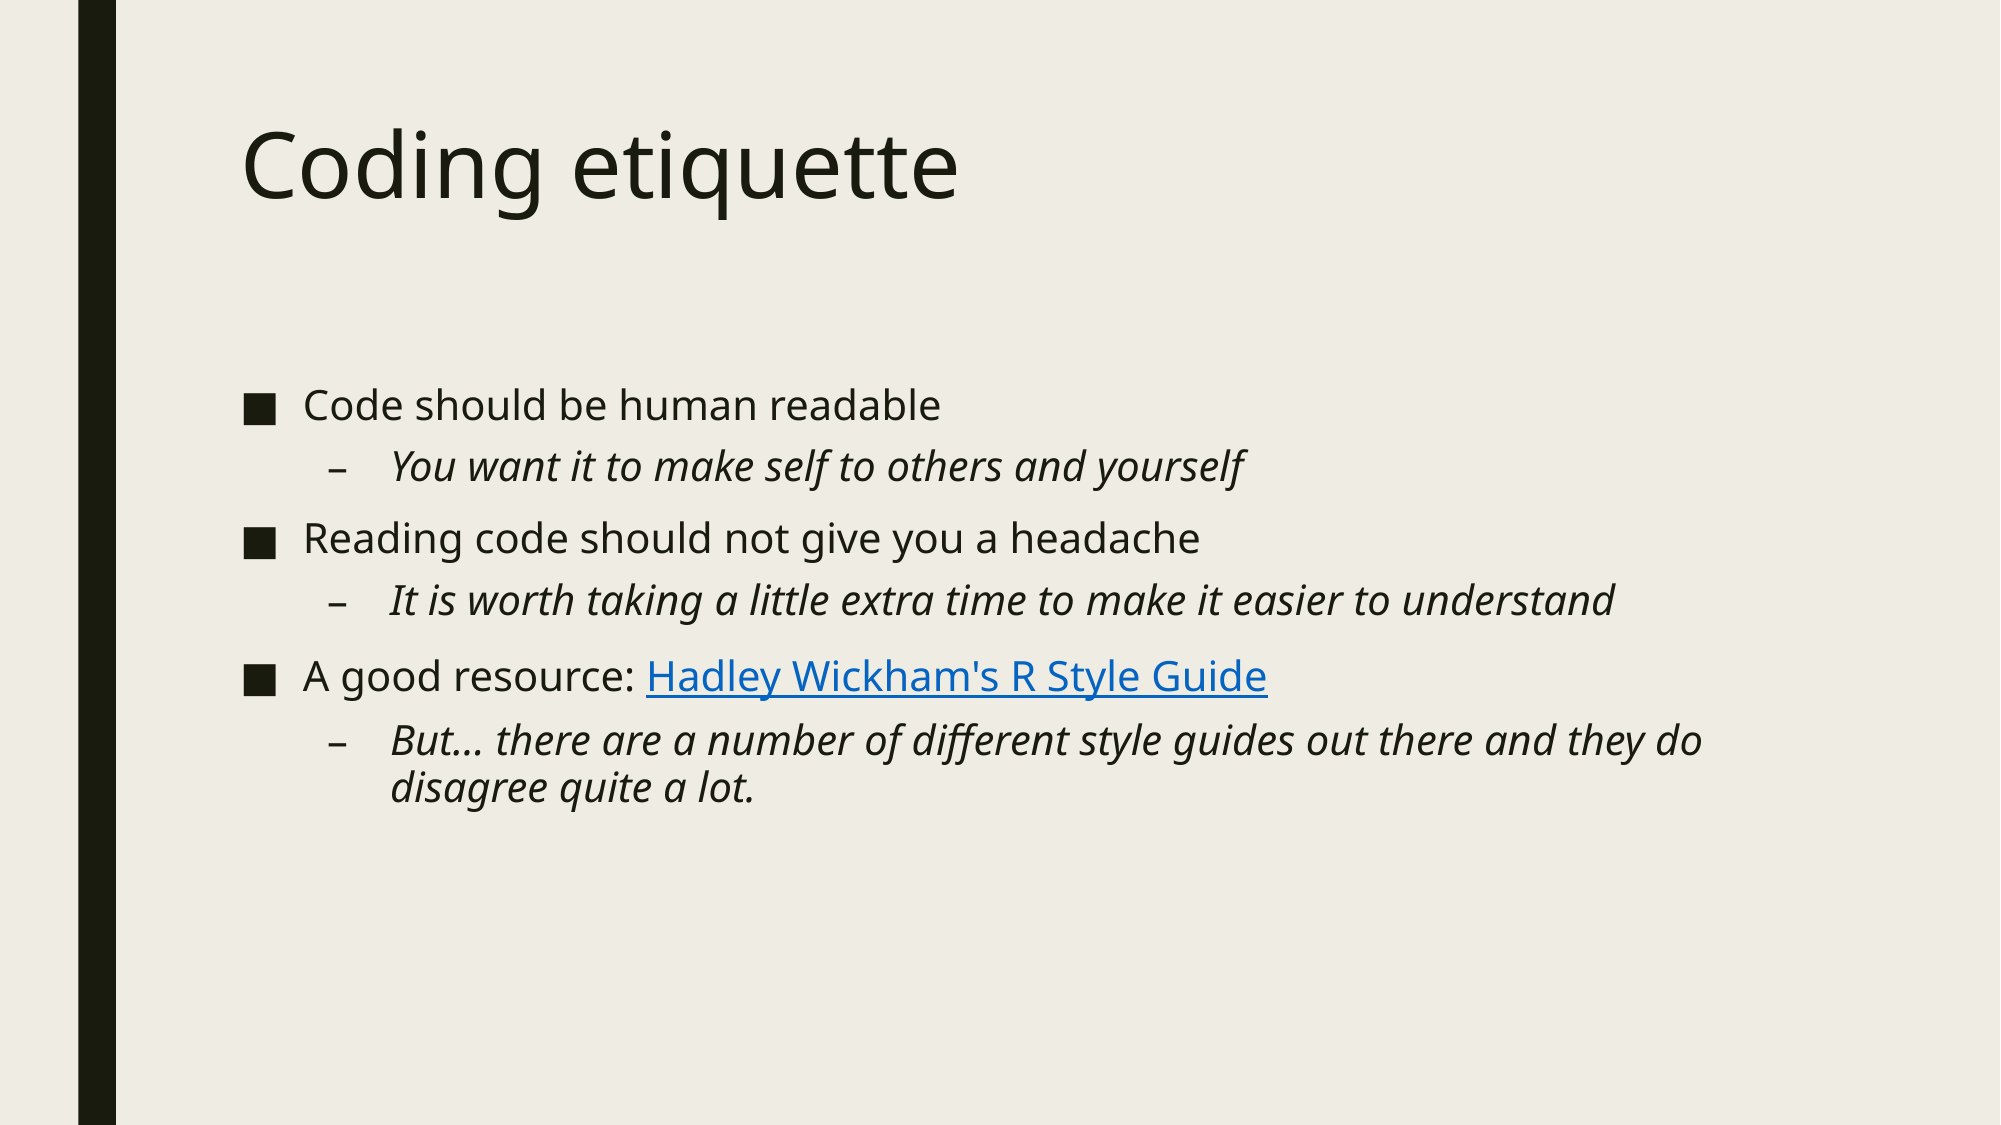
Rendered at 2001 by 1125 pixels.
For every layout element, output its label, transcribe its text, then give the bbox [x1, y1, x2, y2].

title Coding etiquette [225, 112, 1800, 357]
list Code should be human readable You want it to make self to others and yourself Reading code should not give you a headache It is worth taking a little extra time to make it easier to understand A good resource: Hadley Wickham's R Style Guide But… there are a number of different style guides out there and they do disagree quite a lot. [225, 375, 1800, 963]
